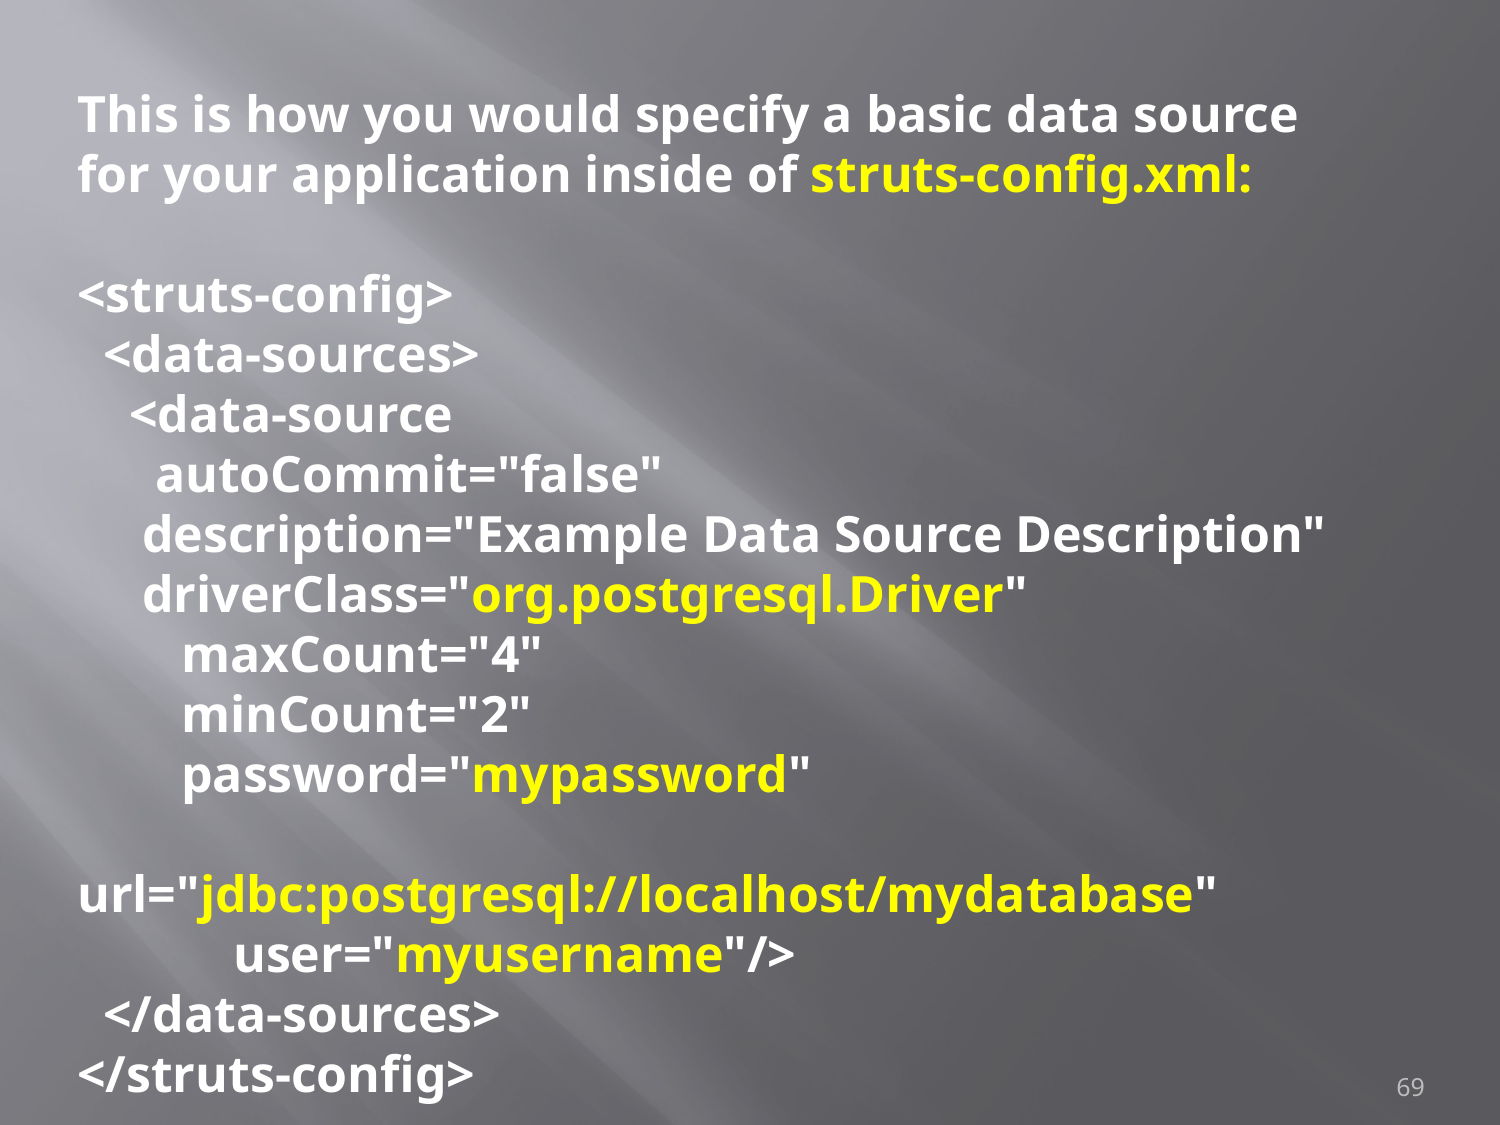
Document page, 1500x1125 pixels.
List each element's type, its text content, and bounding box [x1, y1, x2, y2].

text_box This is how you would specify a basic data source for your application inside of struts-config.xml: <struts-config> <data-sources> <data-source autoCommit="false" description="Example Data Source Description" driverClass="org.postgresql.Driver" maxCount="4" minCount="2" password="mypassword" url="jdbc:postgresql://localhost/mydatabase" user="myusername"/> </data-sources> </struts-config> [62, 74, 1388, 1110]
slide_number 69 [1299, 1052, 1425, 1113]
